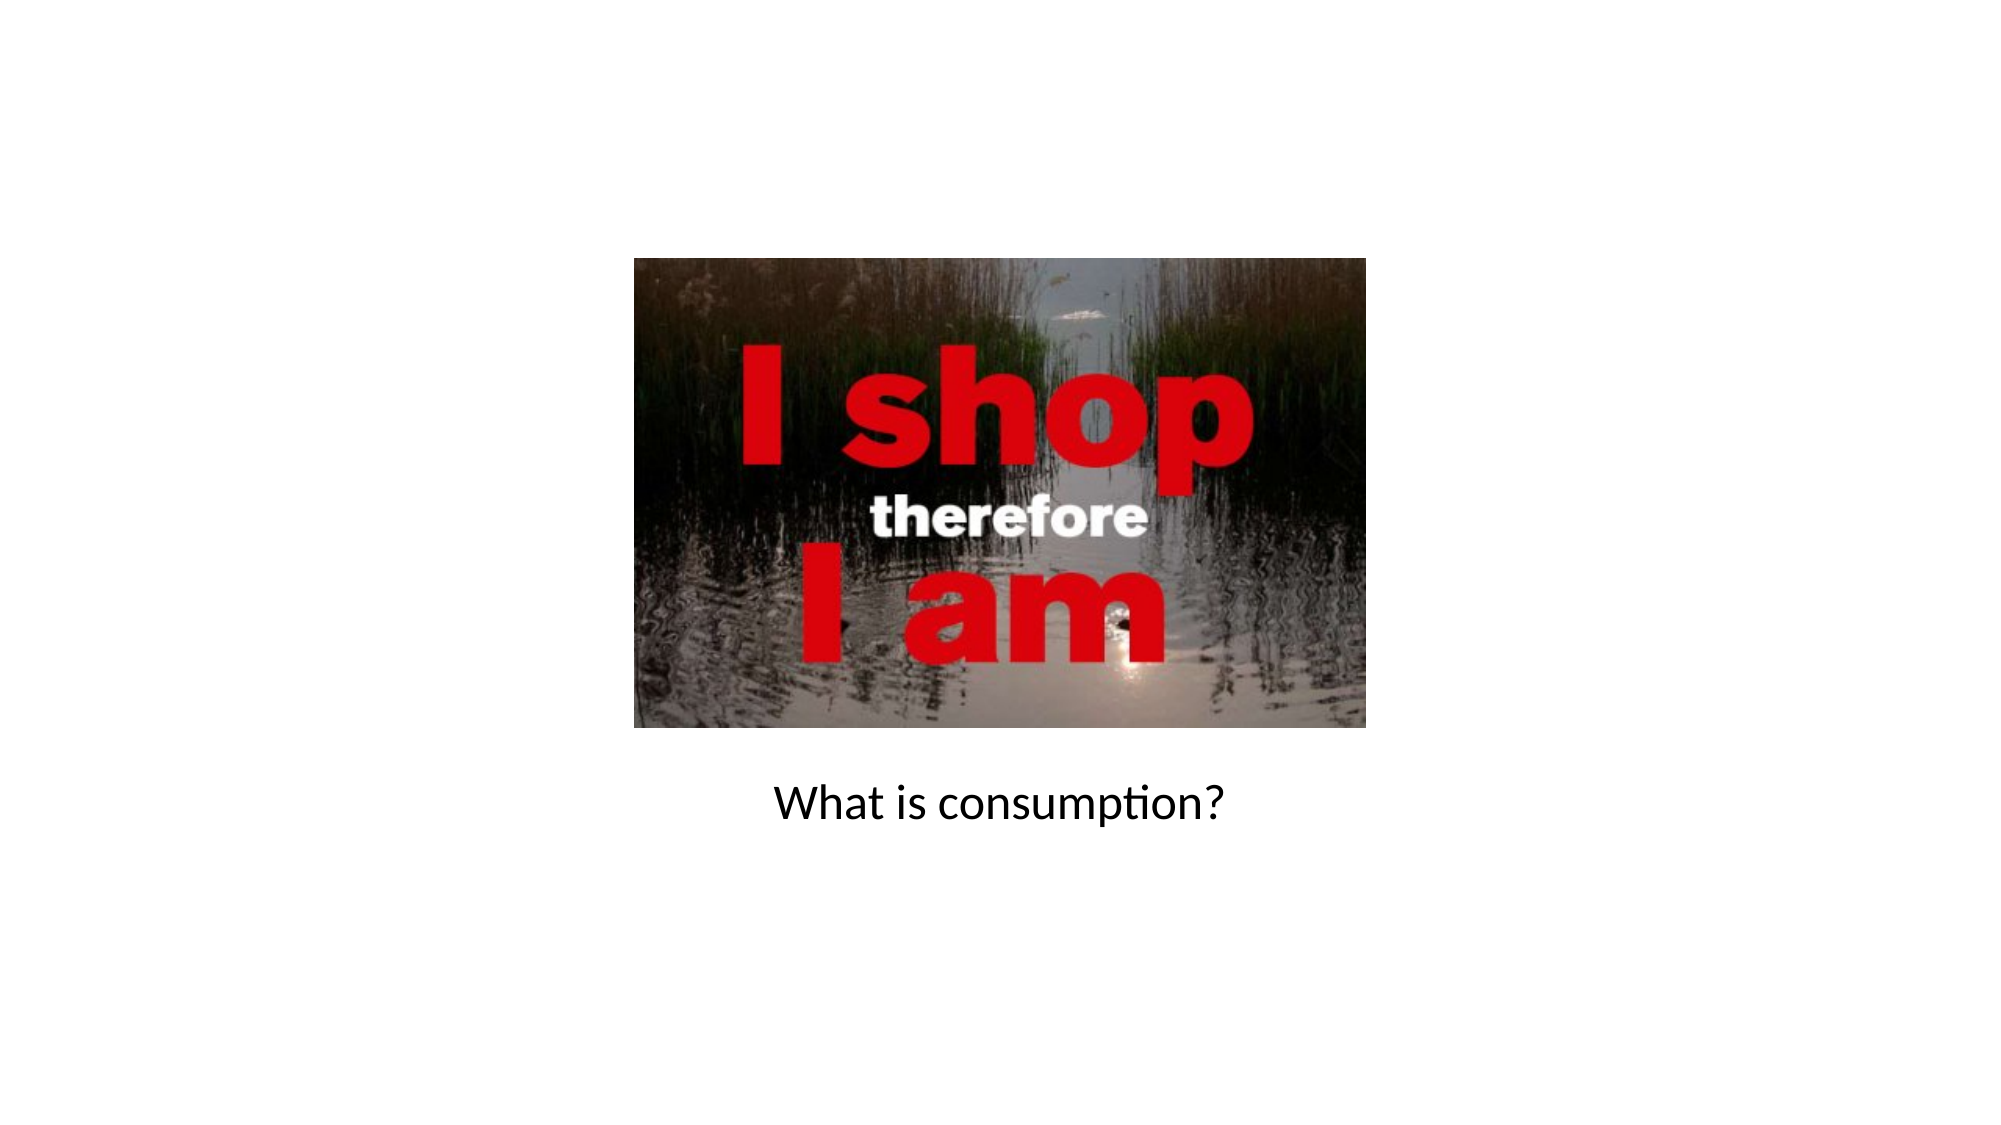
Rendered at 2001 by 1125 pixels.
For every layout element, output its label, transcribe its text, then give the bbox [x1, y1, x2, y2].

picture [634, 258, 1366, 728]
list What is consumption? [387, 769, 1613, 1016]
